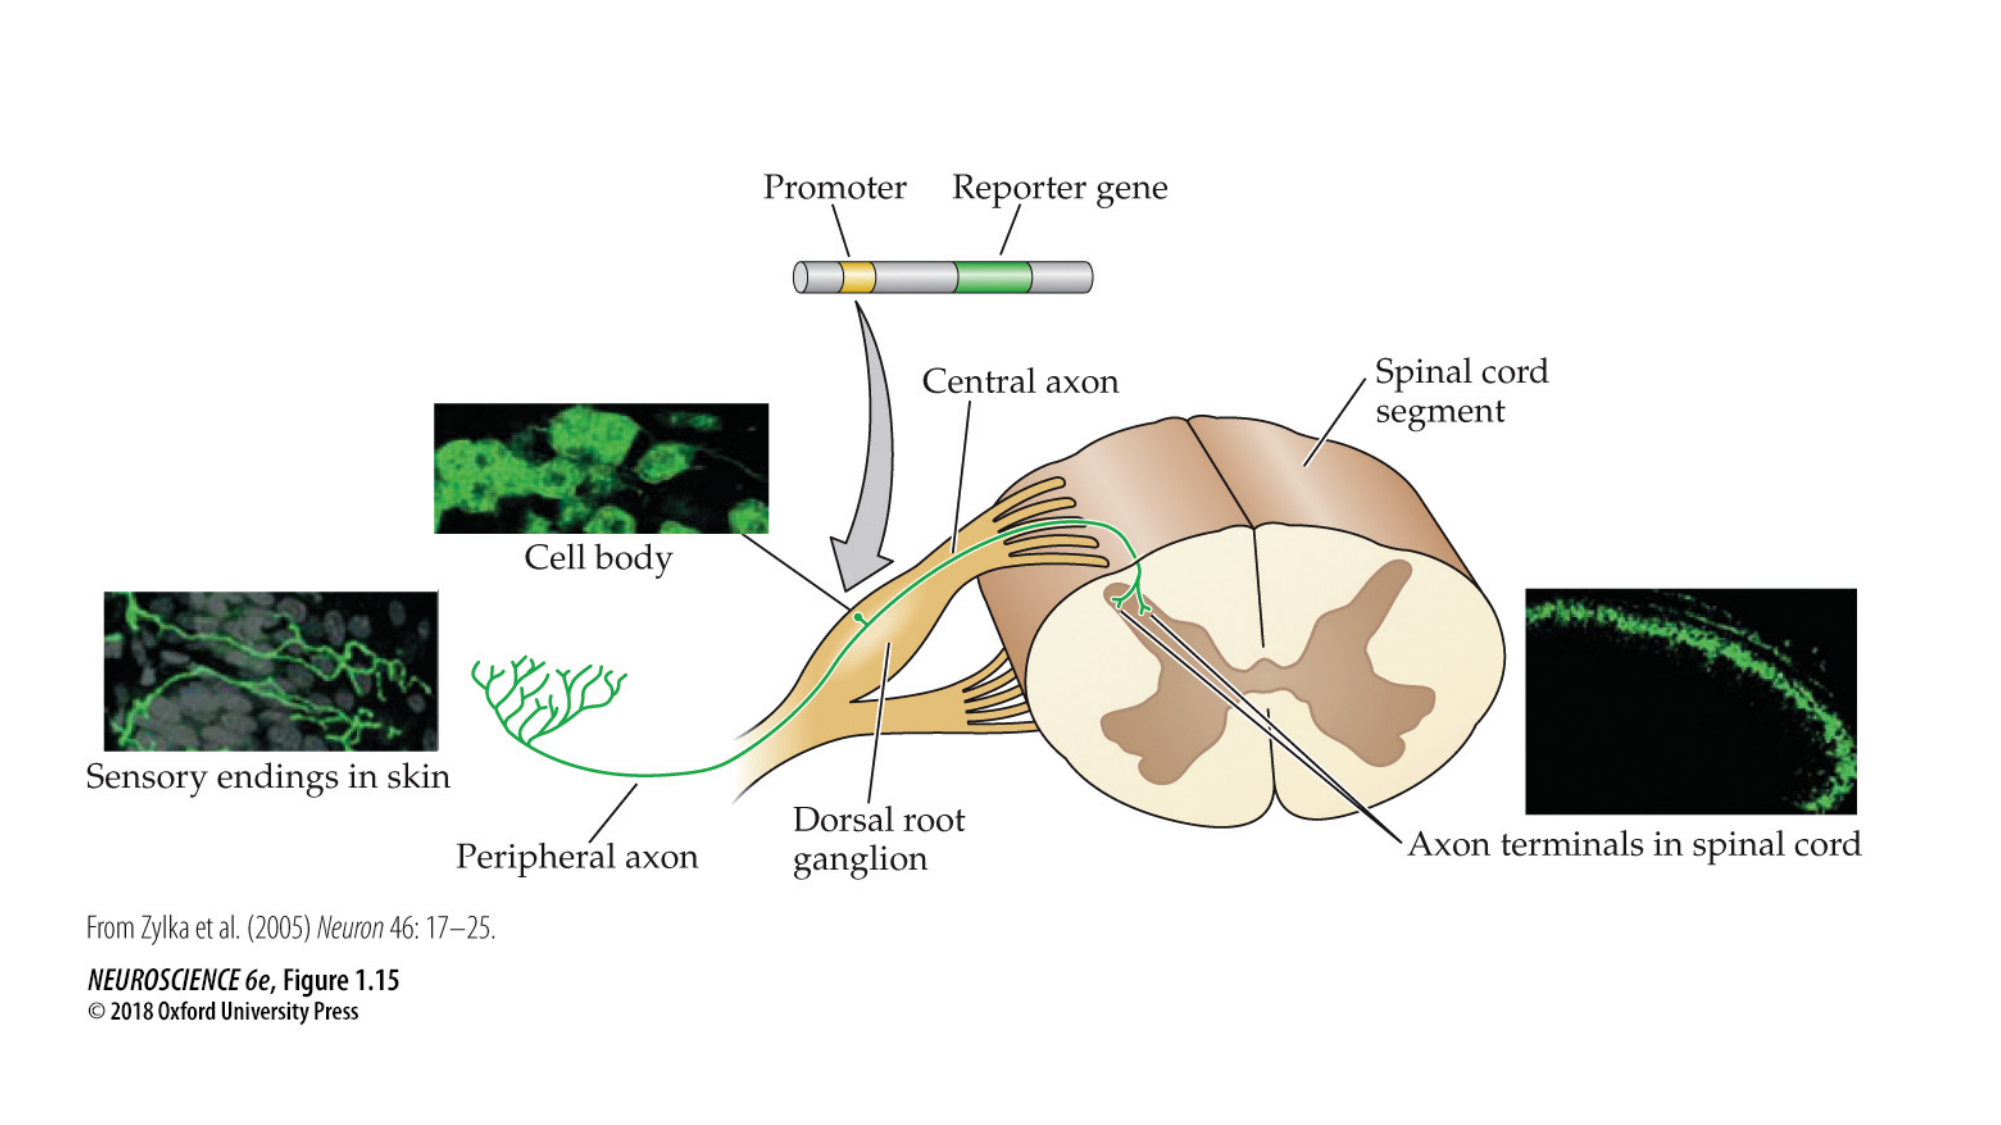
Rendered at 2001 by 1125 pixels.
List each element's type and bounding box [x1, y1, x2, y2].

picture [74, 161, 1870, 1030]
